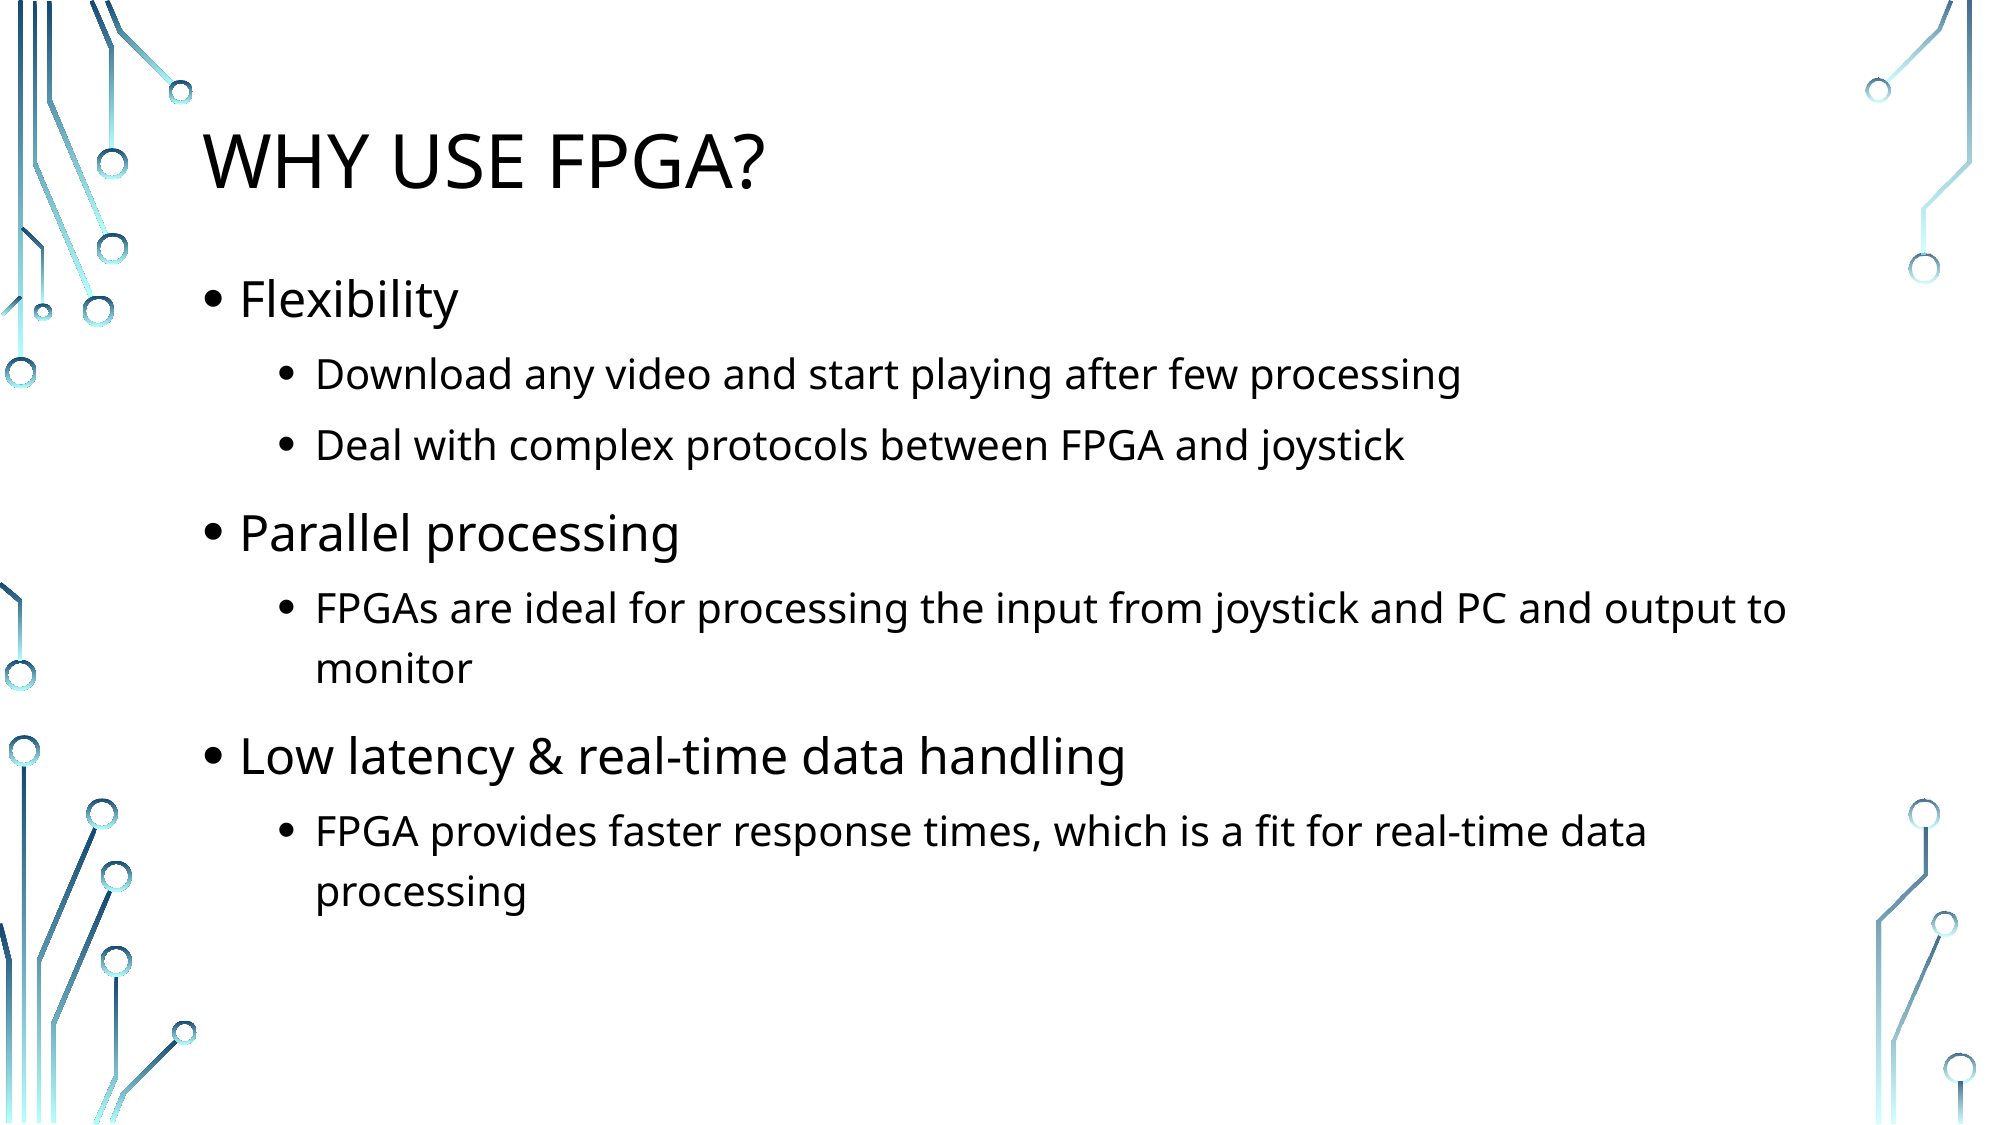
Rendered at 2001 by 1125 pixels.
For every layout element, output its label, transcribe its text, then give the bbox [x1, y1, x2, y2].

list Flexibility Download any video and start playing after few processing Deal with complex protocols between FPGA and joystick Parallel processing FPGAs are ideal for processing the input from joystick and PC and output to monitor Low latency & real-time data handling FPGA provides faster response times, which is a fit for real-time data processing [187, 248, 1813, 950]
title WHY USE FPGA? [187, 101, 1813, 227]
